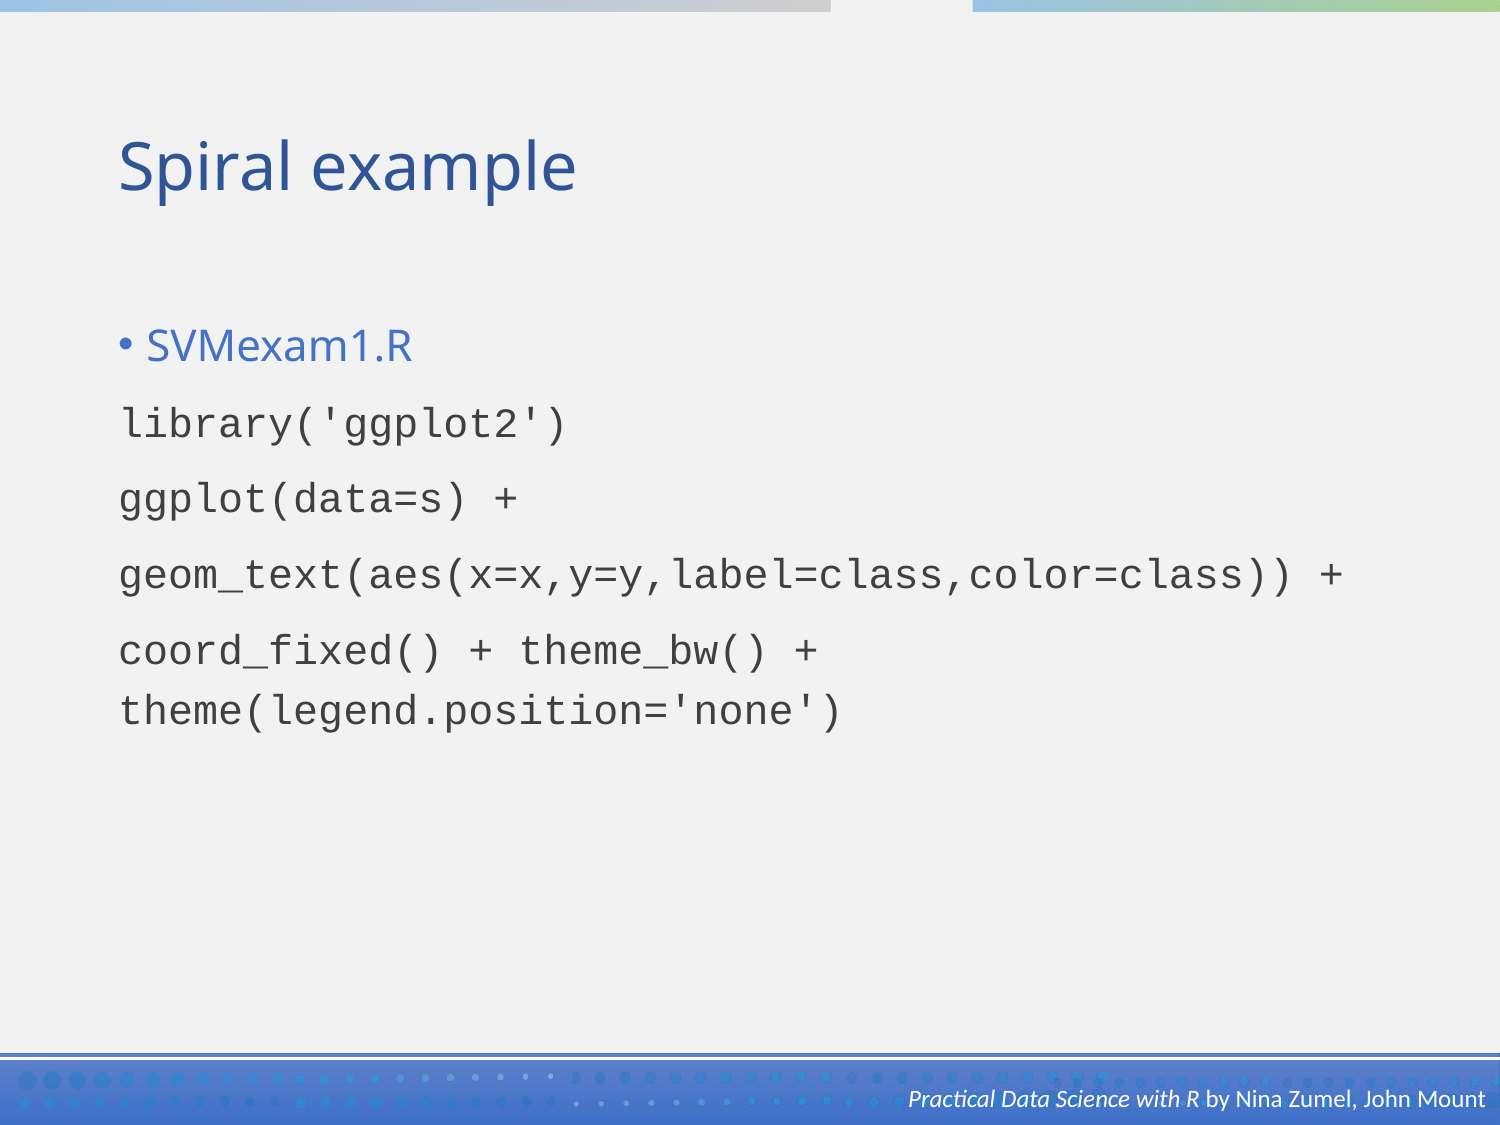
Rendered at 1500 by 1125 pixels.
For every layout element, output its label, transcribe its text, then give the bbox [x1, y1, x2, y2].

list SVMexam1.R library('ggplot2') ggplot(data=s) + geom_text(aes(x=x,y=y,label=class,color=class)) + coord_fixed() + theme_bw() + theme(legend.position='none') [103, 299, 1397, 1014]
text_box Practical Data Science with R by Nina Zumel, John Mount [893, 1074, 1500, 1120]
title Spiral example [103, 59, 1397, 278]
